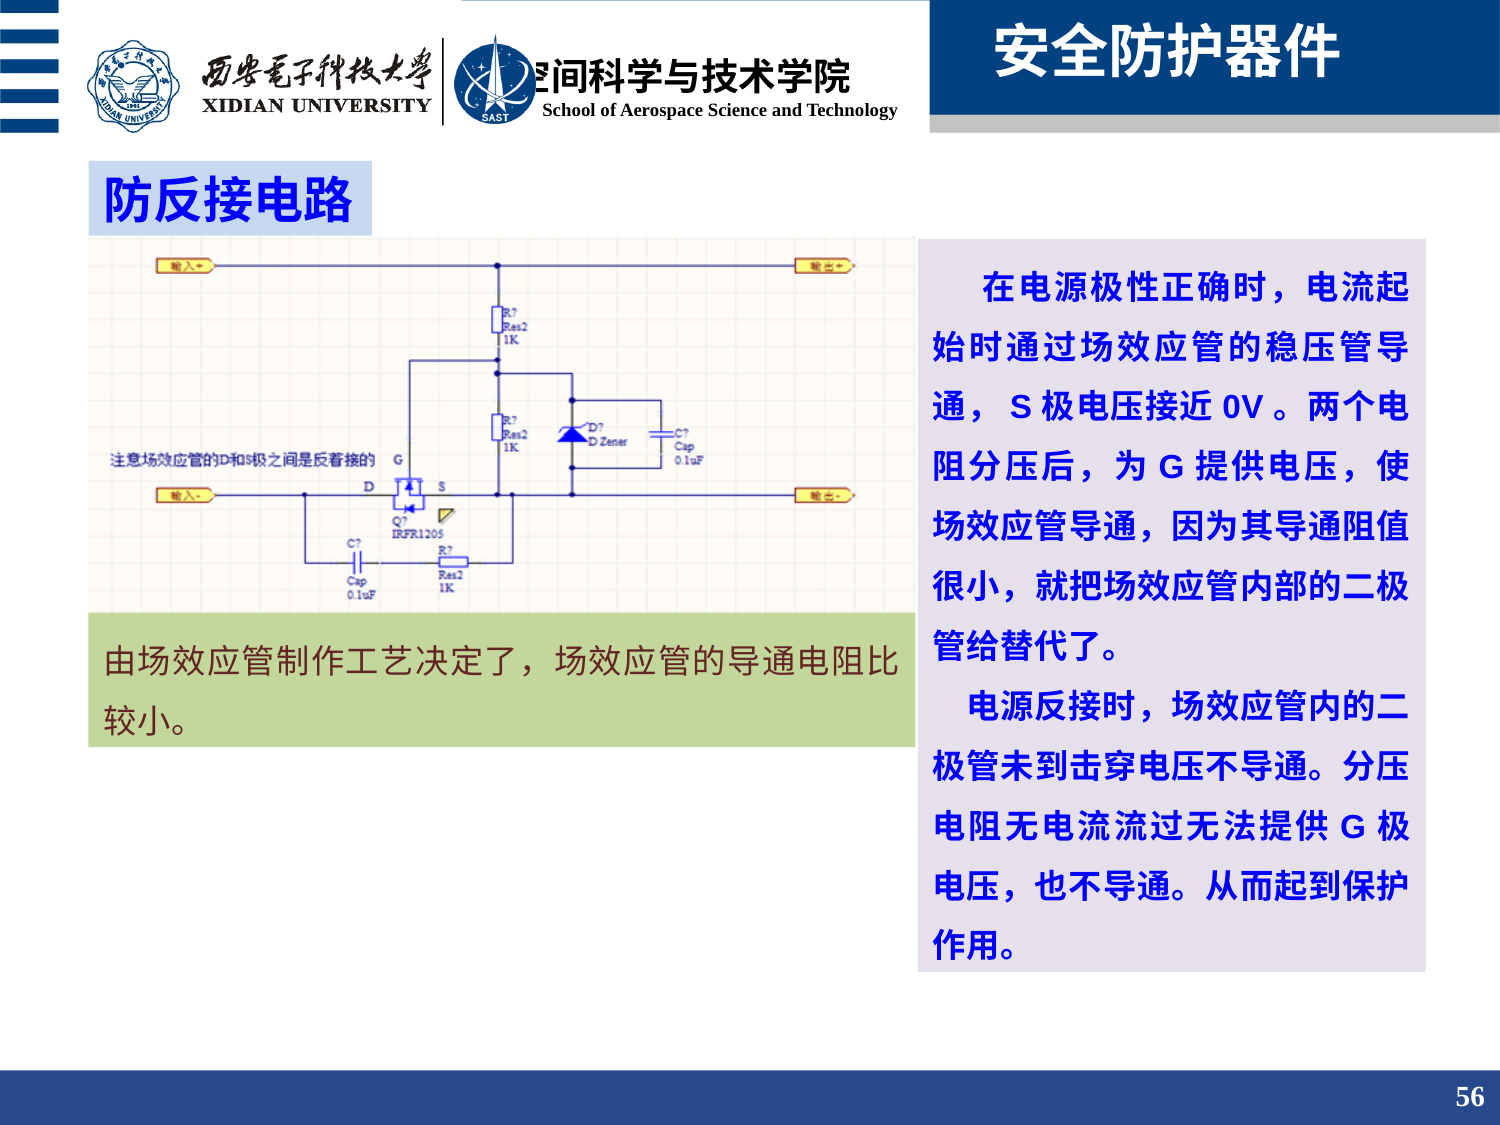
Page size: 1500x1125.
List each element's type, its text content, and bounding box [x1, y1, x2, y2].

text_box 防反接电路 [88, 160, 372, 235]
text_box 在电源极性正确时，电流起始时通过场效应管的稳压管导通，S极电压接近0V。两个电阻分压后，为G提供电压，使场效应管导通，因为其导通阻值很小，就把场效应管内部的二极管给替代了。 电源反接时，场效应管内的二极管未到击穿电压不导通。分压电阻无电流流过无法提供G极电压，也不导通。从而起到保护作用。 [917, 238, 1426, 972]
picture [0, 0, 1500, 1070]
text_box 由场效应管制作工艺决定了，场效应管的导通电阻比较小。 [88, 620, 916, 748]
text_box 安全防护器件 [977, 7, 1357, 92]
